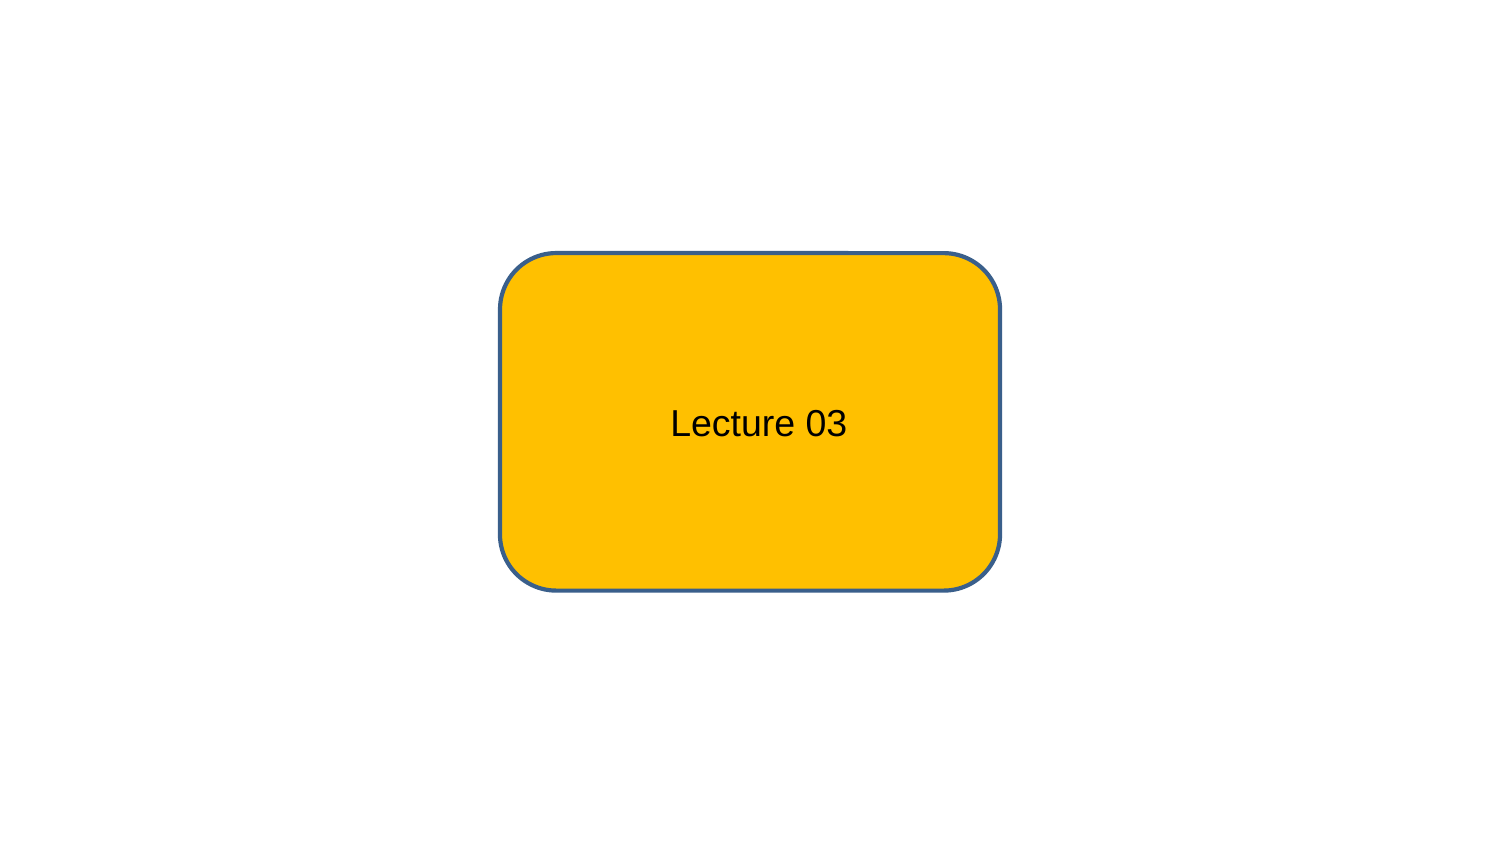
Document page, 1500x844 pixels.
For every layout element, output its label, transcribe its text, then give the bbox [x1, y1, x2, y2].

text_box [497, 250, 1003, 593]
text_box Lecture 03 [655, 391, 881, 452]
